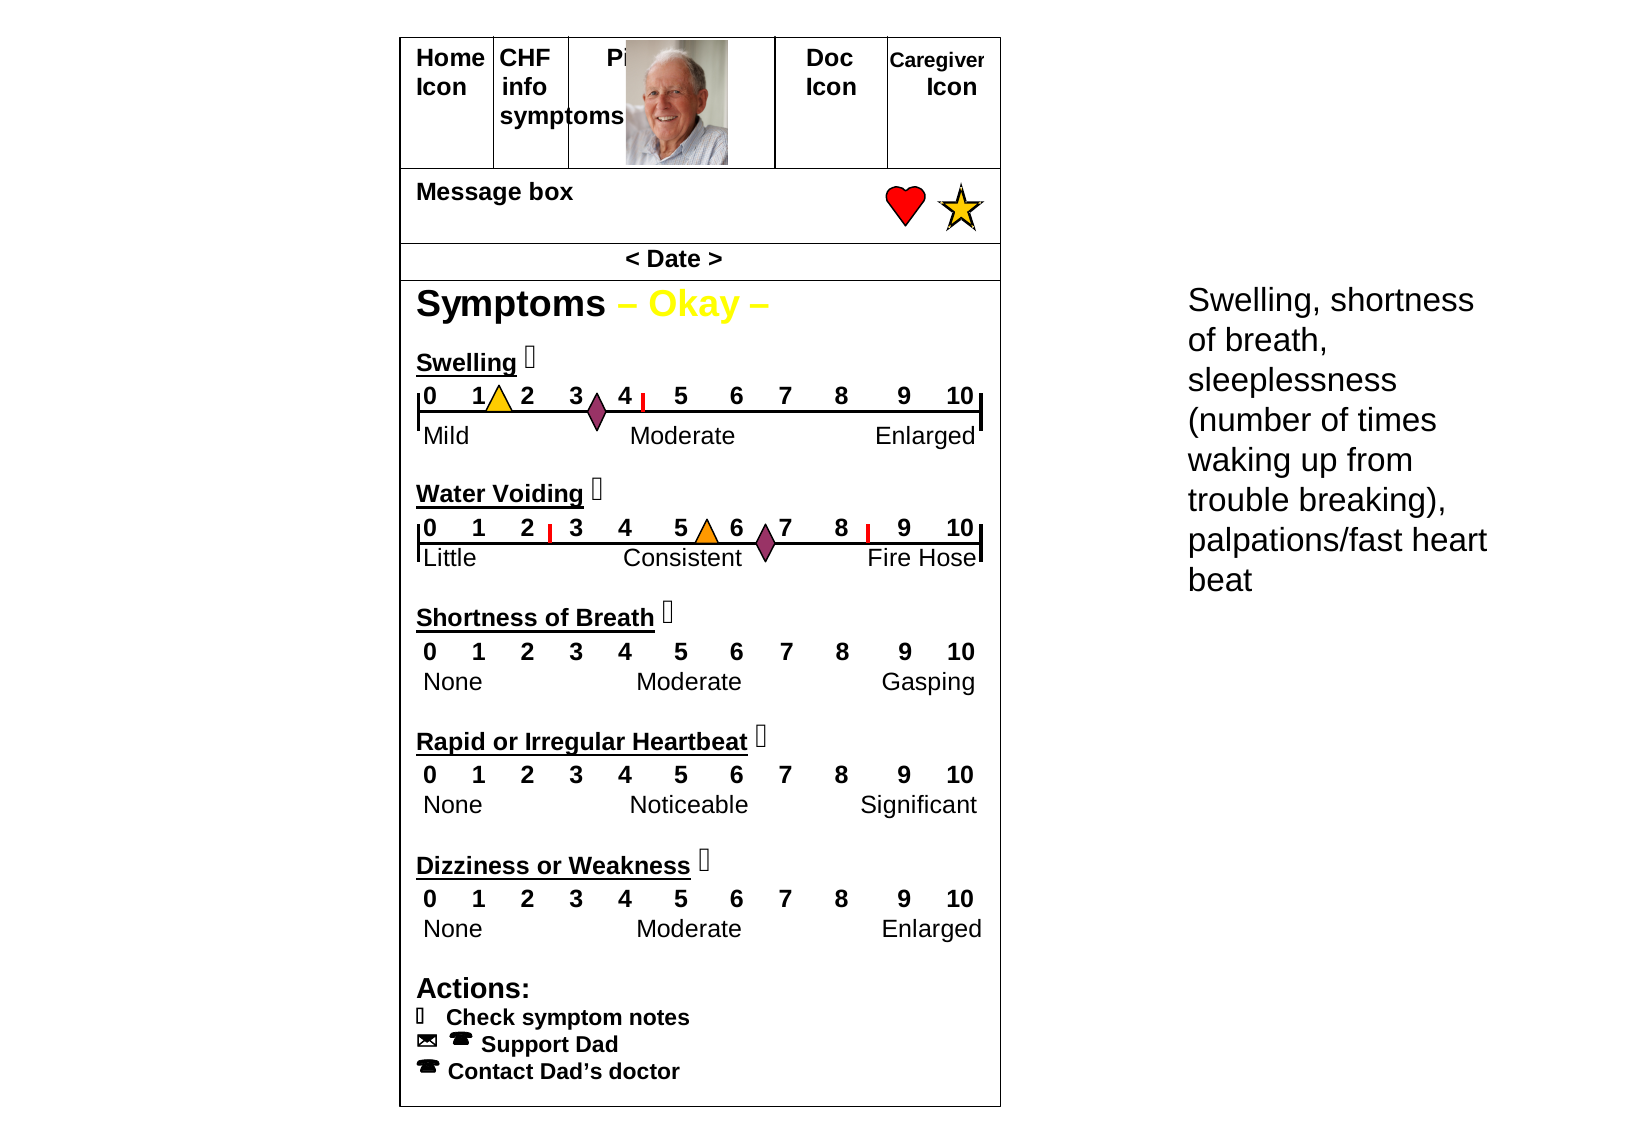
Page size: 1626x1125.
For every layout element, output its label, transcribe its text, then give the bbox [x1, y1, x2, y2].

picture [625, 40, 729, 166]
text_box Swelling, shortness of breath, sleeplessness (number of times waking up from trouble breaking), palpations/fast heart beat [1266, 270, 1516, 606]
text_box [362, 17, 1263, 1108]
